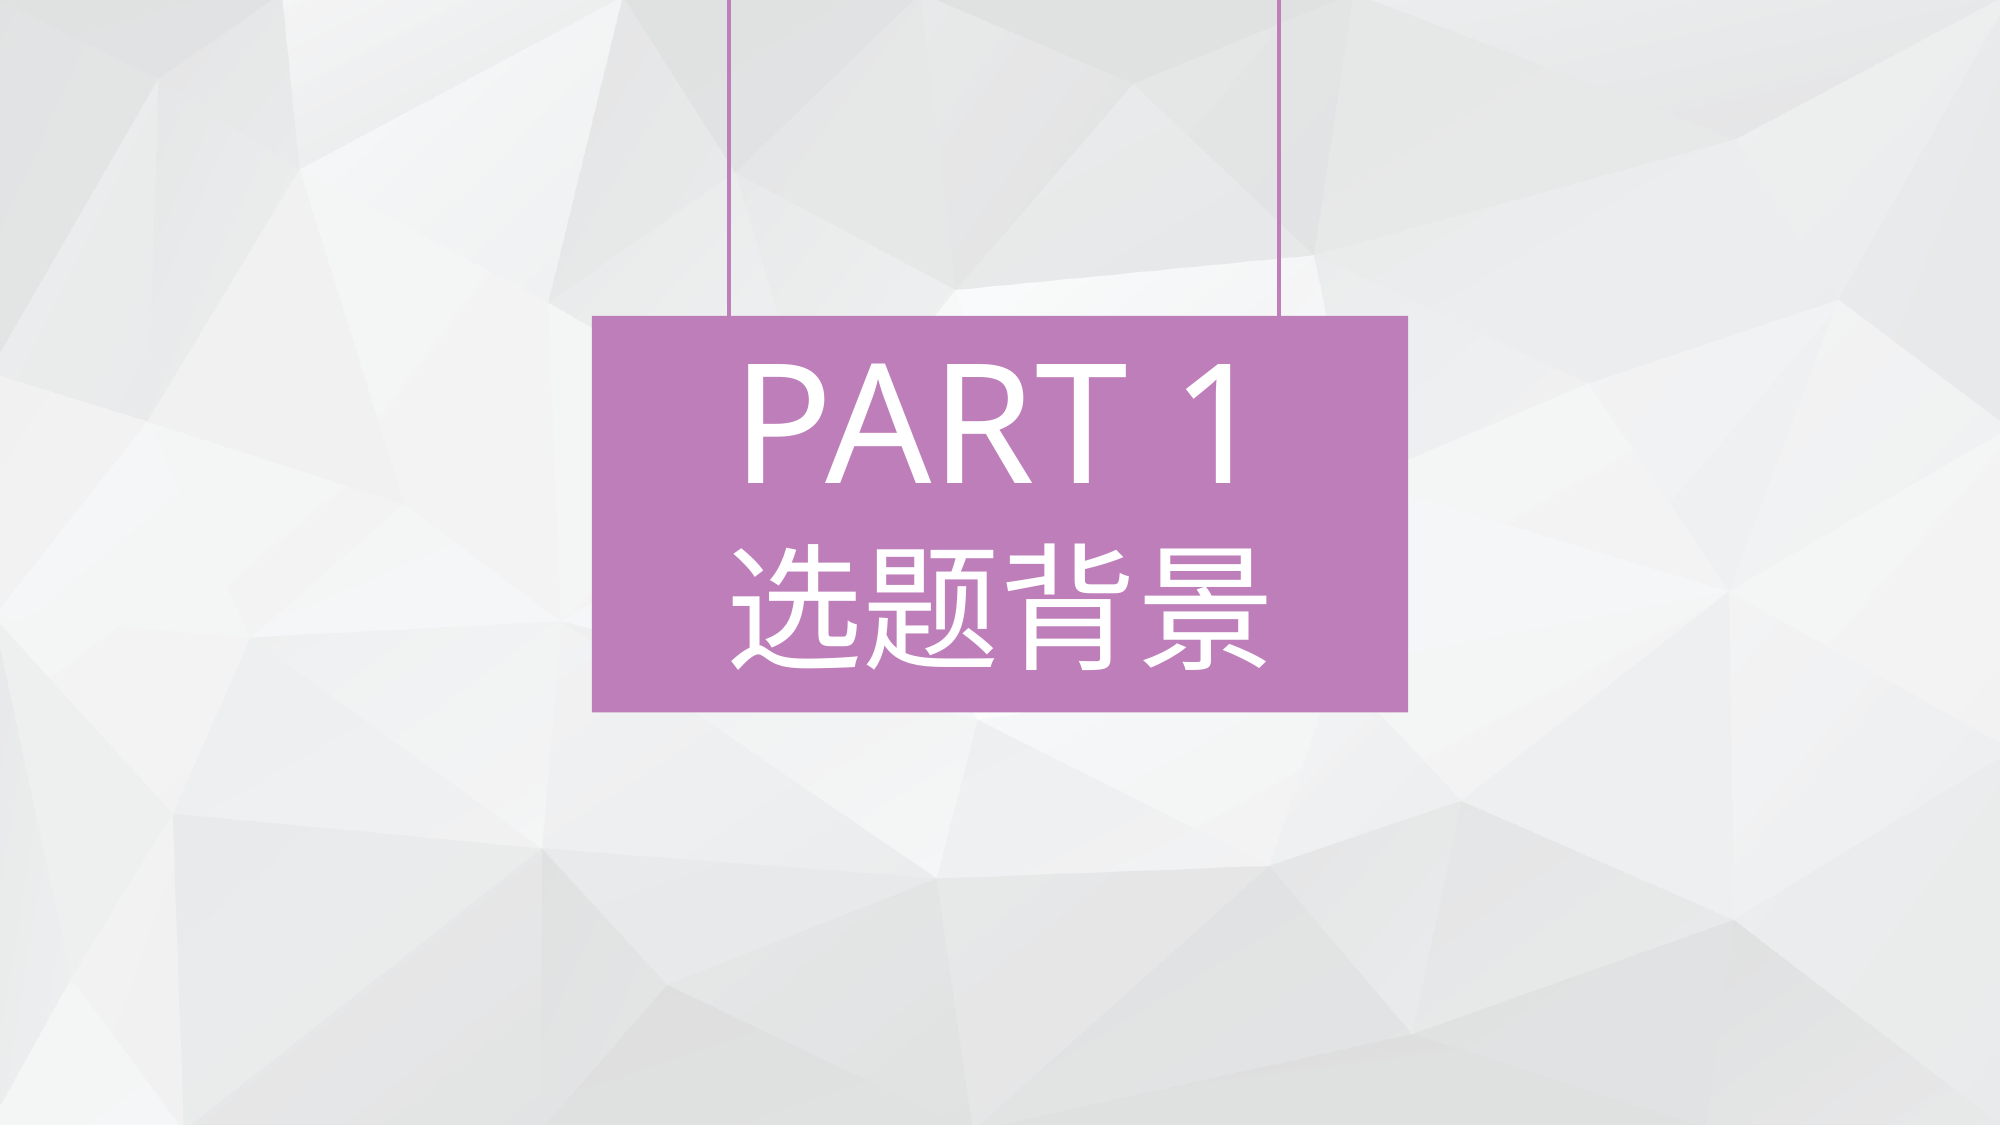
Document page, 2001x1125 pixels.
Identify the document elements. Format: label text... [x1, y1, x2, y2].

picture [0, 0, 2000, 1125]
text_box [720, 0, 1279, 316]
text_box 选题背景 [644, 514, 1356, 694]
text_box PART 1 [718, 309, 1282, 514]
text_box [591, 315, 1409, 713]
